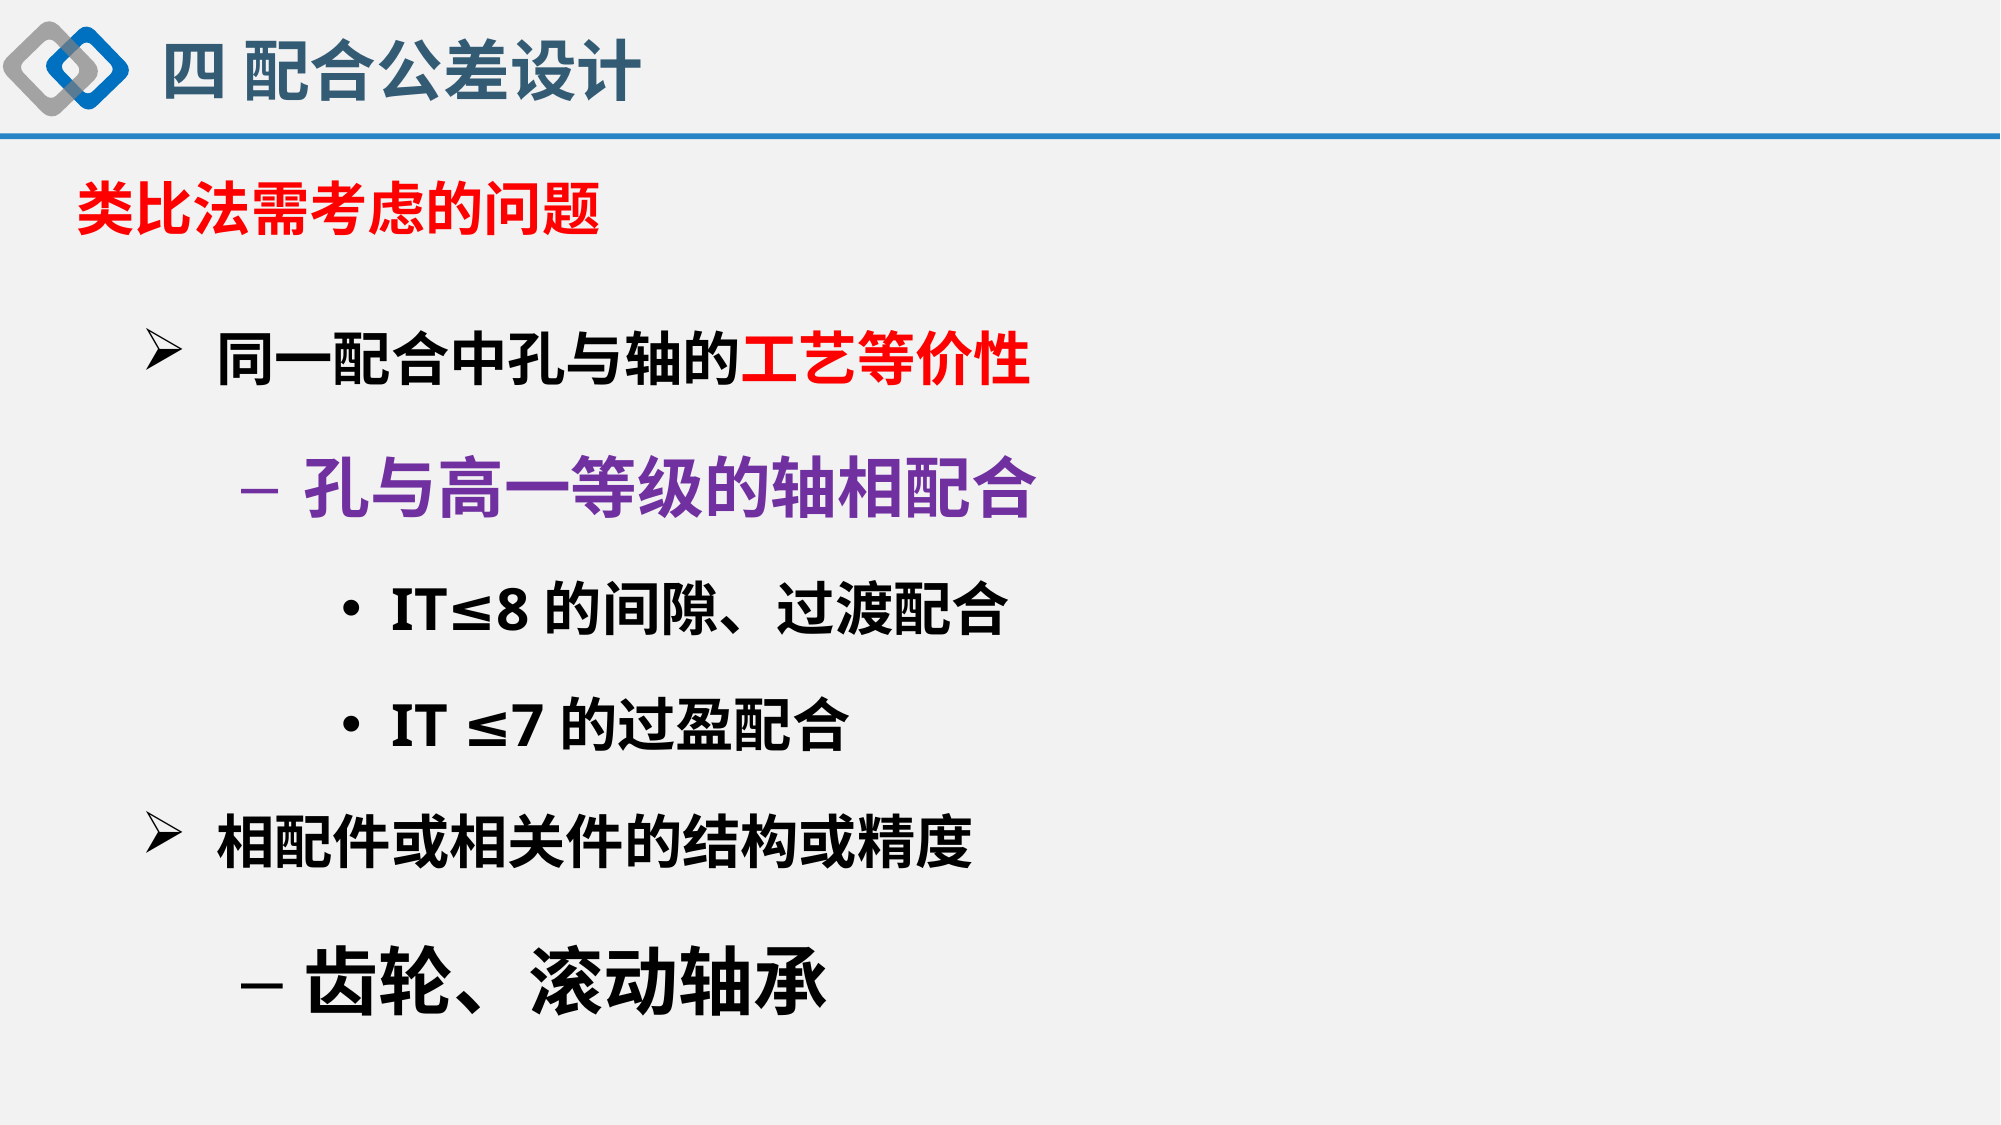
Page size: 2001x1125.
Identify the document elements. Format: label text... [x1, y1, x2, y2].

list 同一配合中孔与轴的工艺等价性 孔与高一等级的轴相配合 IT≤8的间隙、过渡配合 IT ≤7的过盈配合 相配件或相关件的结构或精度 齿轮、滚动轴承 [126, 279, 1834, 1063]
text_box 四 配合公差设计 [146, 0, 1038, 144]
text_box 类比法需考虑的问题 [61, 164, 874, 250]
